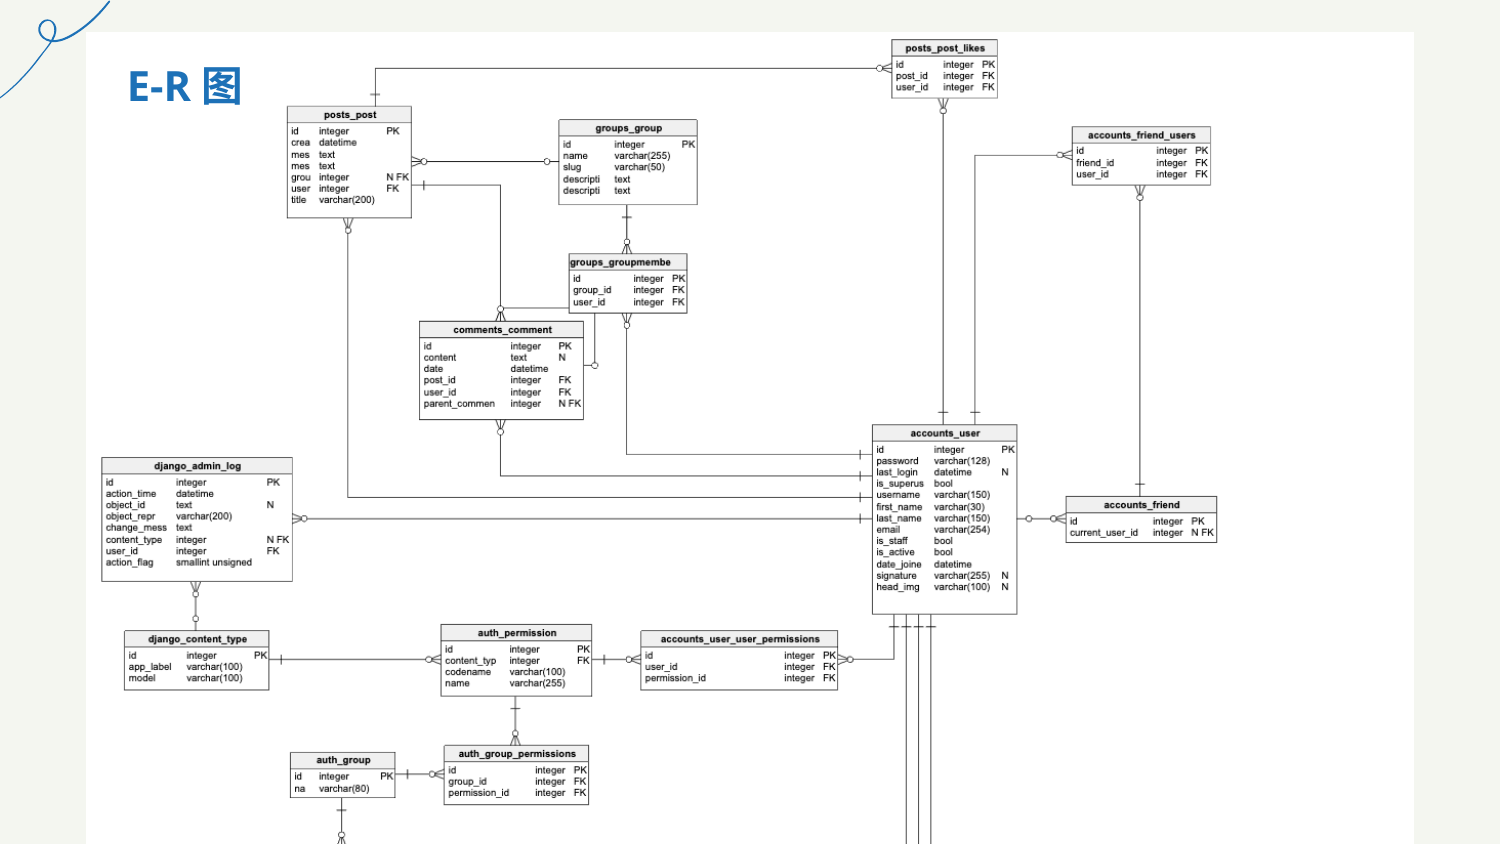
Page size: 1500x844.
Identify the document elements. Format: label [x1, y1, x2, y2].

picture [86, 31, 1414, 844]
